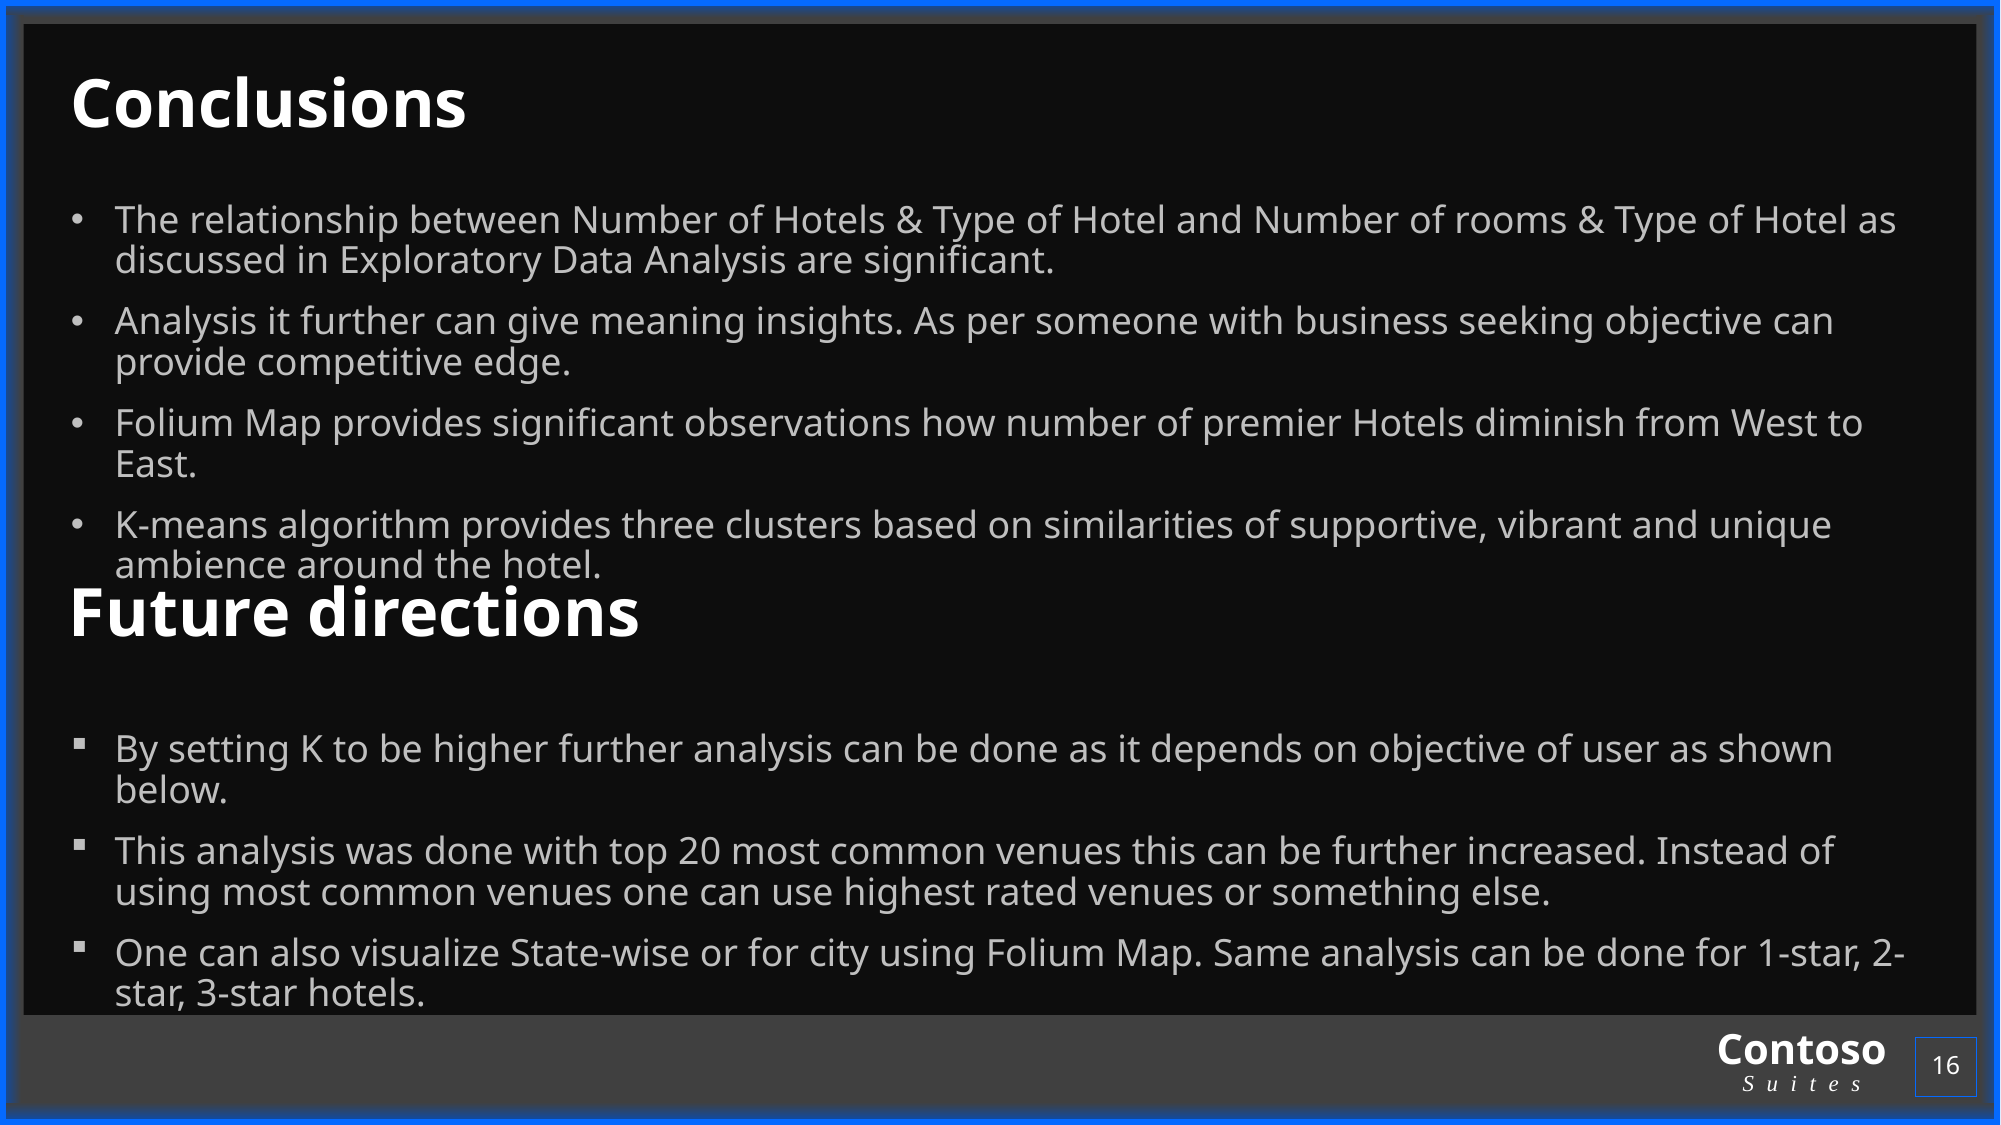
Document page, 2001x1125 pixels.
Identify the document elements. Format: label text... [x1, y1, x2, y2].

slide_number 16 [1915, 1037, 1977, 1097]
text_box The relationship between Number of Hotels & Type of Hotel and Number of rooms & Type of Hotel as discussed in Exploratory Data Analysis are significant. Analysis it further can give meaning insights. As per someone with business seeking objective can provide competitive edge. Folium Map provides significant observations how number of premier Hotels diminish from West to East. K-means algorithm provides three clusters based on similarities of supportive, vibrant and unique ambience around the hotel. By setting K to be higher further analysis can be done as it depends on objective of user as shown below. This analysis was done with top 20 most common venues this can be further increased. Instead of using most common venues one can use highest rated venues or something else. One can also visualize State-wise or for city using Folium Map. Same analysis can be done for 1-star, 2-star, 3-star hotels. [70, 200, 1916, 550]
text_box The relationship between Number of Hotels & Type of Hotel and Number of rooms & Type of Hotel as discussed in Exploratory Data Analysis are significant. Analysis it further can give meaning insights. As per someone with business seeking objective can provide competitive edge. Folium Map provides significant observations how number of premier Hotels diminish from West to East. K-means algorithm provides three clusters based on similarities of supportive, vibrant and unique ambience around the hotel. By setting K to be higher further analysis can be done as it depends on objective of user as shown below. This analysis was done with top 20 most common venues this can be further increased. Instead of using most common venues one can use highest rated venues or something else. One can also visualize State-wise or for city using Folium Map. Same analysis can be done for 1-star, 2-star, 3-star hotels. [70, 679, 1916, 979]
title Conclusions [70, 70, 1932, 142]
text_box Future directions [68, 550, 1930, 679]
